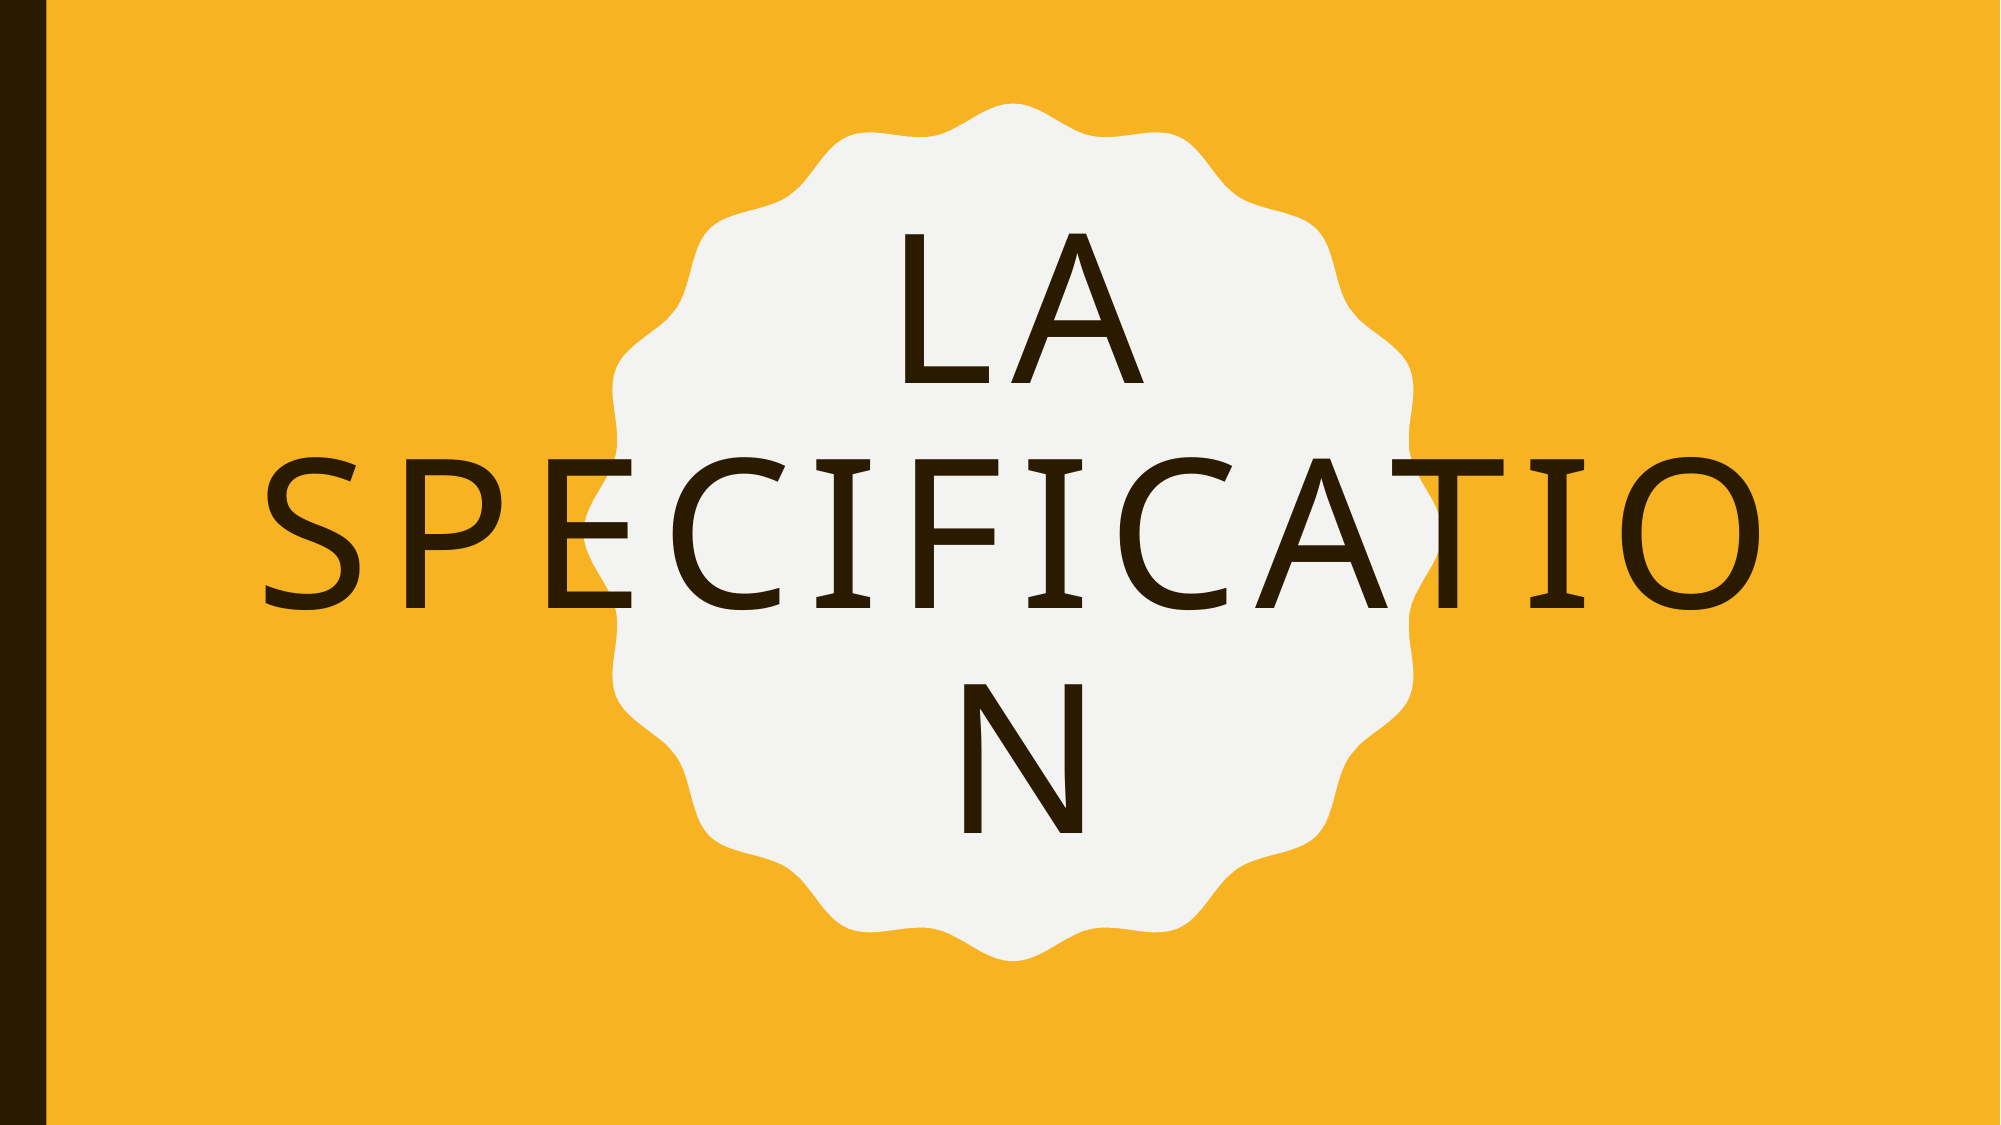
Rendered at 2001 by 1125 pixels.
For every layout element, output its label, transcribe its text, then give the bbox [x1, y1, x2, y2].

title LA SPECIFICATION [176, 180, 1870, 902]
